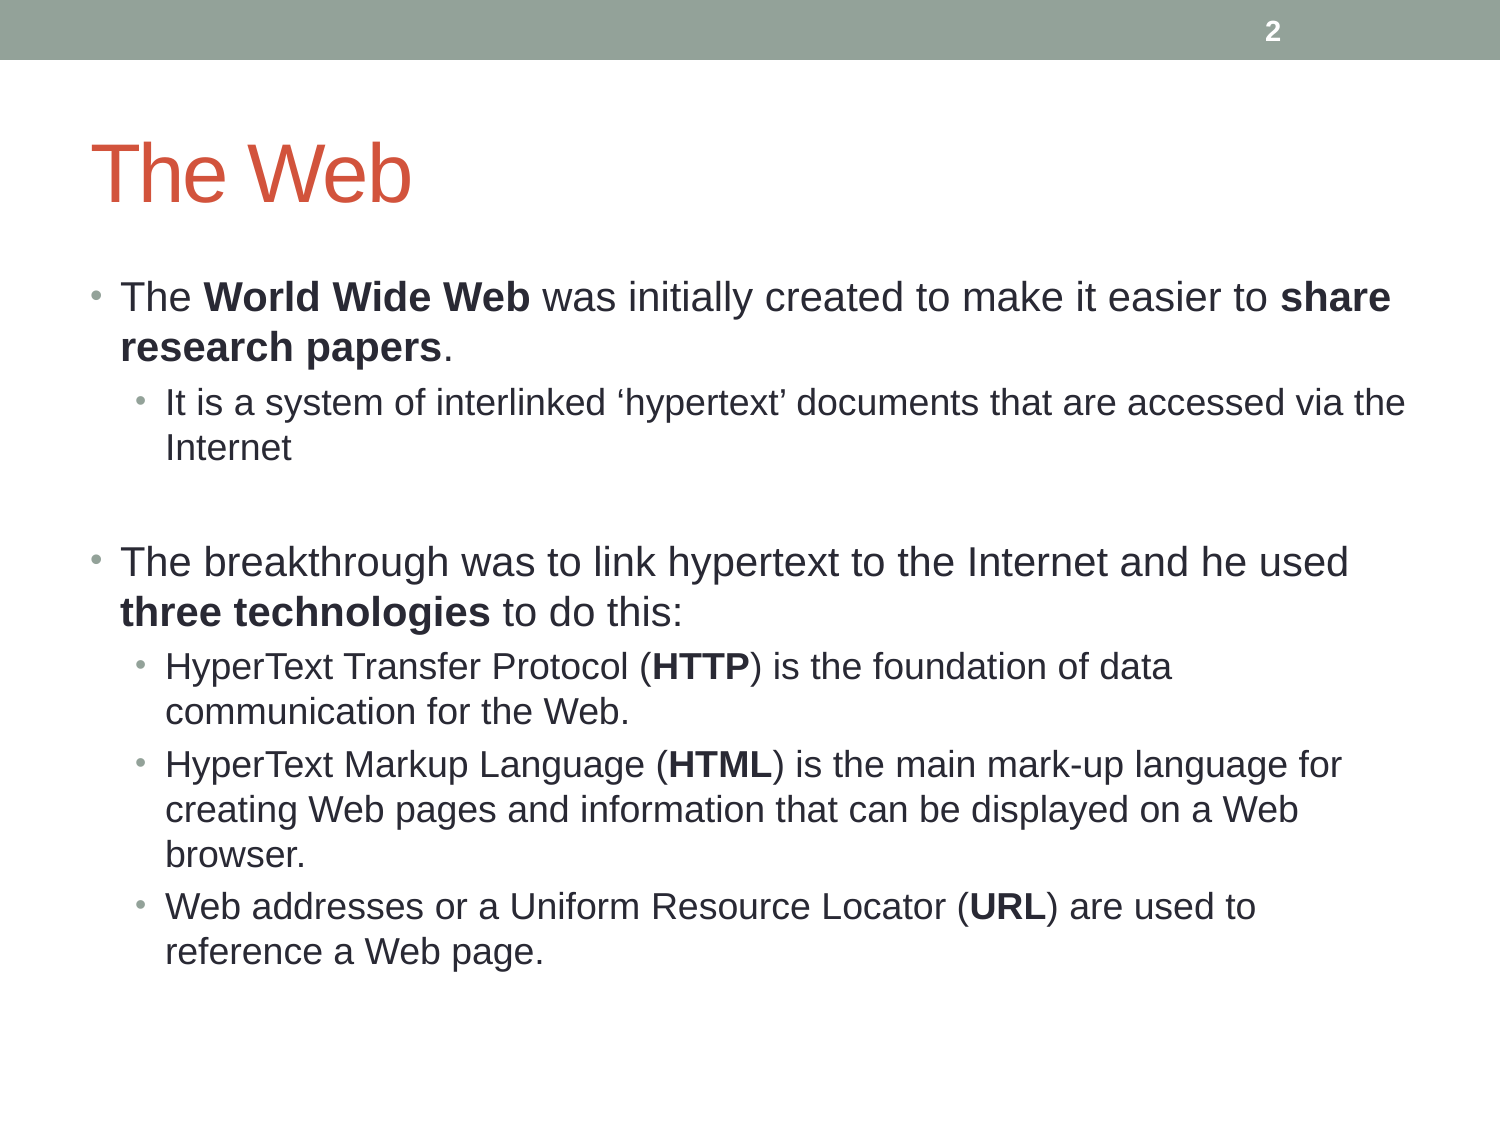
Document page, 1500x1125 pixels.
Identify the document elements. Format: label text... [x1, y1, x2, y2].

slide_number 2 [1250, 3, 1425, 57]
title The Web [75, 87, 1425, 250]
list The World Wide Web was initially created to make it easier to share research papers. It is a system of interlinked ‘hypertext’ documents that are accessed via the Internet The breakthrough was to link hypertext to the Internet and he used three technologies to do this: HyperText Transfer Protocol (HTTP) is the foundation of data communication for the Web. HyperText Markup Language (HTML) is the main mark-up language for creating Web pages and information that can be displayed on a Web browser. Web addresses or a Uniform Resource Locator (URL) are used to reference a Web page. [75, 262, 1425, 1063]
